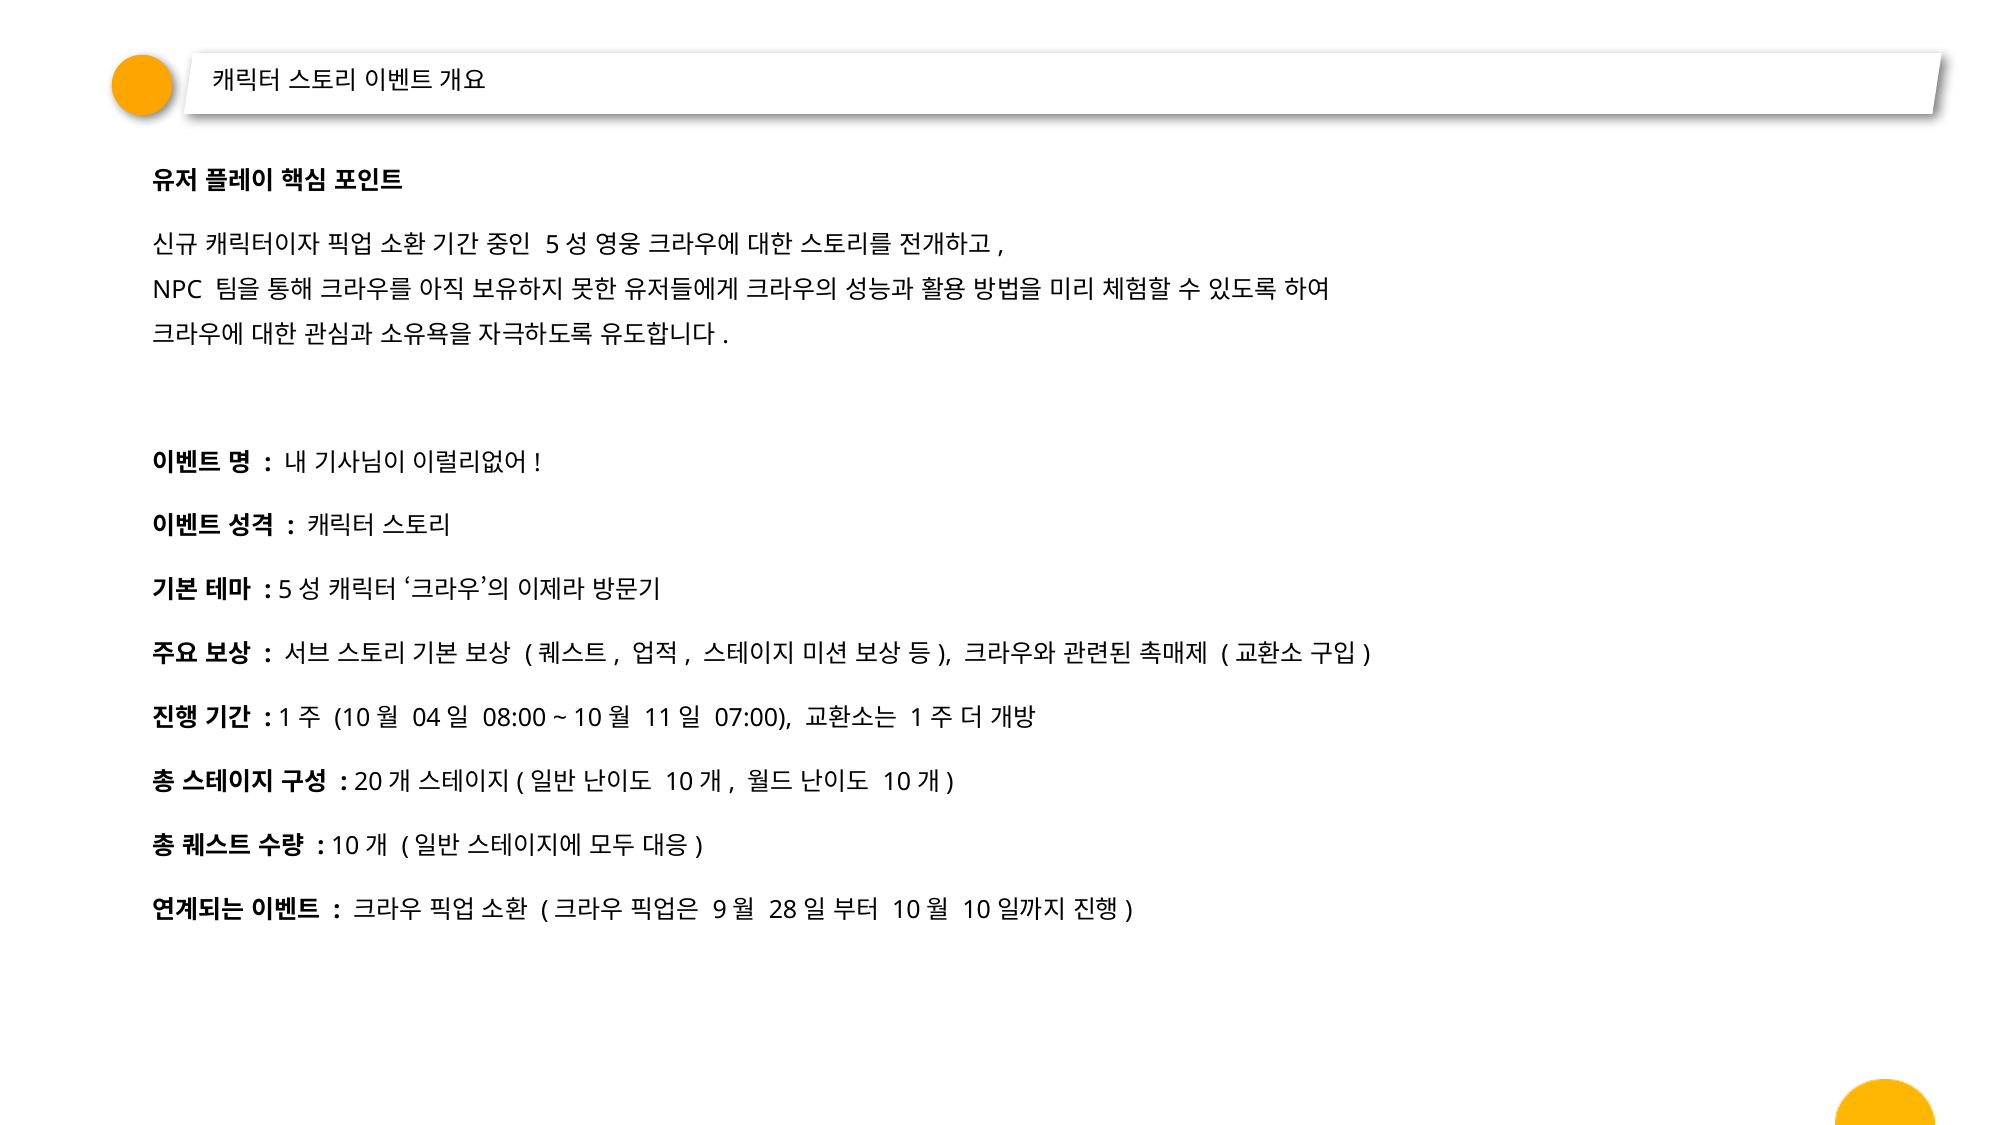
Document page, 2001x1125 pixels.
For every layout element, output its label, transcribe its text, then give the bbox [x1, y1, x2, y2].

title 캐릭터 스토리 이벤트 개요 [197, 59, 1863, 104]
list 유저 플레이 핵심 포인트 신규 캐릭터이자 픽업 소환 기간 중인 5성 영웅 크라우에 대한 스토리를 전개하고, NPC 팀을 통해 크라우를 아직 보유하지 못한 유저들에게 크라우의 성능과 활용 방법을 미리 체험할 수 있도록 하여 크라우에 대한 관심과 소유욕을 자극하도록 유도합니다. 이벤트 명 : 내 기사님이 이럴리없어! 이벤트 성격 : 캐릭터 스토리 기본 테마 : 5성 캐릭터 ‘크라우’의 이제라 방문기 주요 보상 : 서브 스토리 기본 보상 (퀘스트, 업적, 스테이지 미션 보상 등), 크라우와 관련된 촉매제 (교환소 구입) 진행 기간 : 1주 (10월 04일 08:00 ~ 10월 11일 07:00), 교환소는 1주 더 개방 총 스테이지 구성 : 20개 스테이지(일반 난이도 10개, 월드 난이도 10개) 총 퀘스트 수량 : 10개 (일반 스테이지에 모두 대응) 연계되는 이벤트 : 크라우 픽업 소환 (크라우 픽업은 9월 28일 부터 10월 10일까지 진행) [137, 142, 1863, 1052]
picture [1835, 1079, 1935, 1125]
